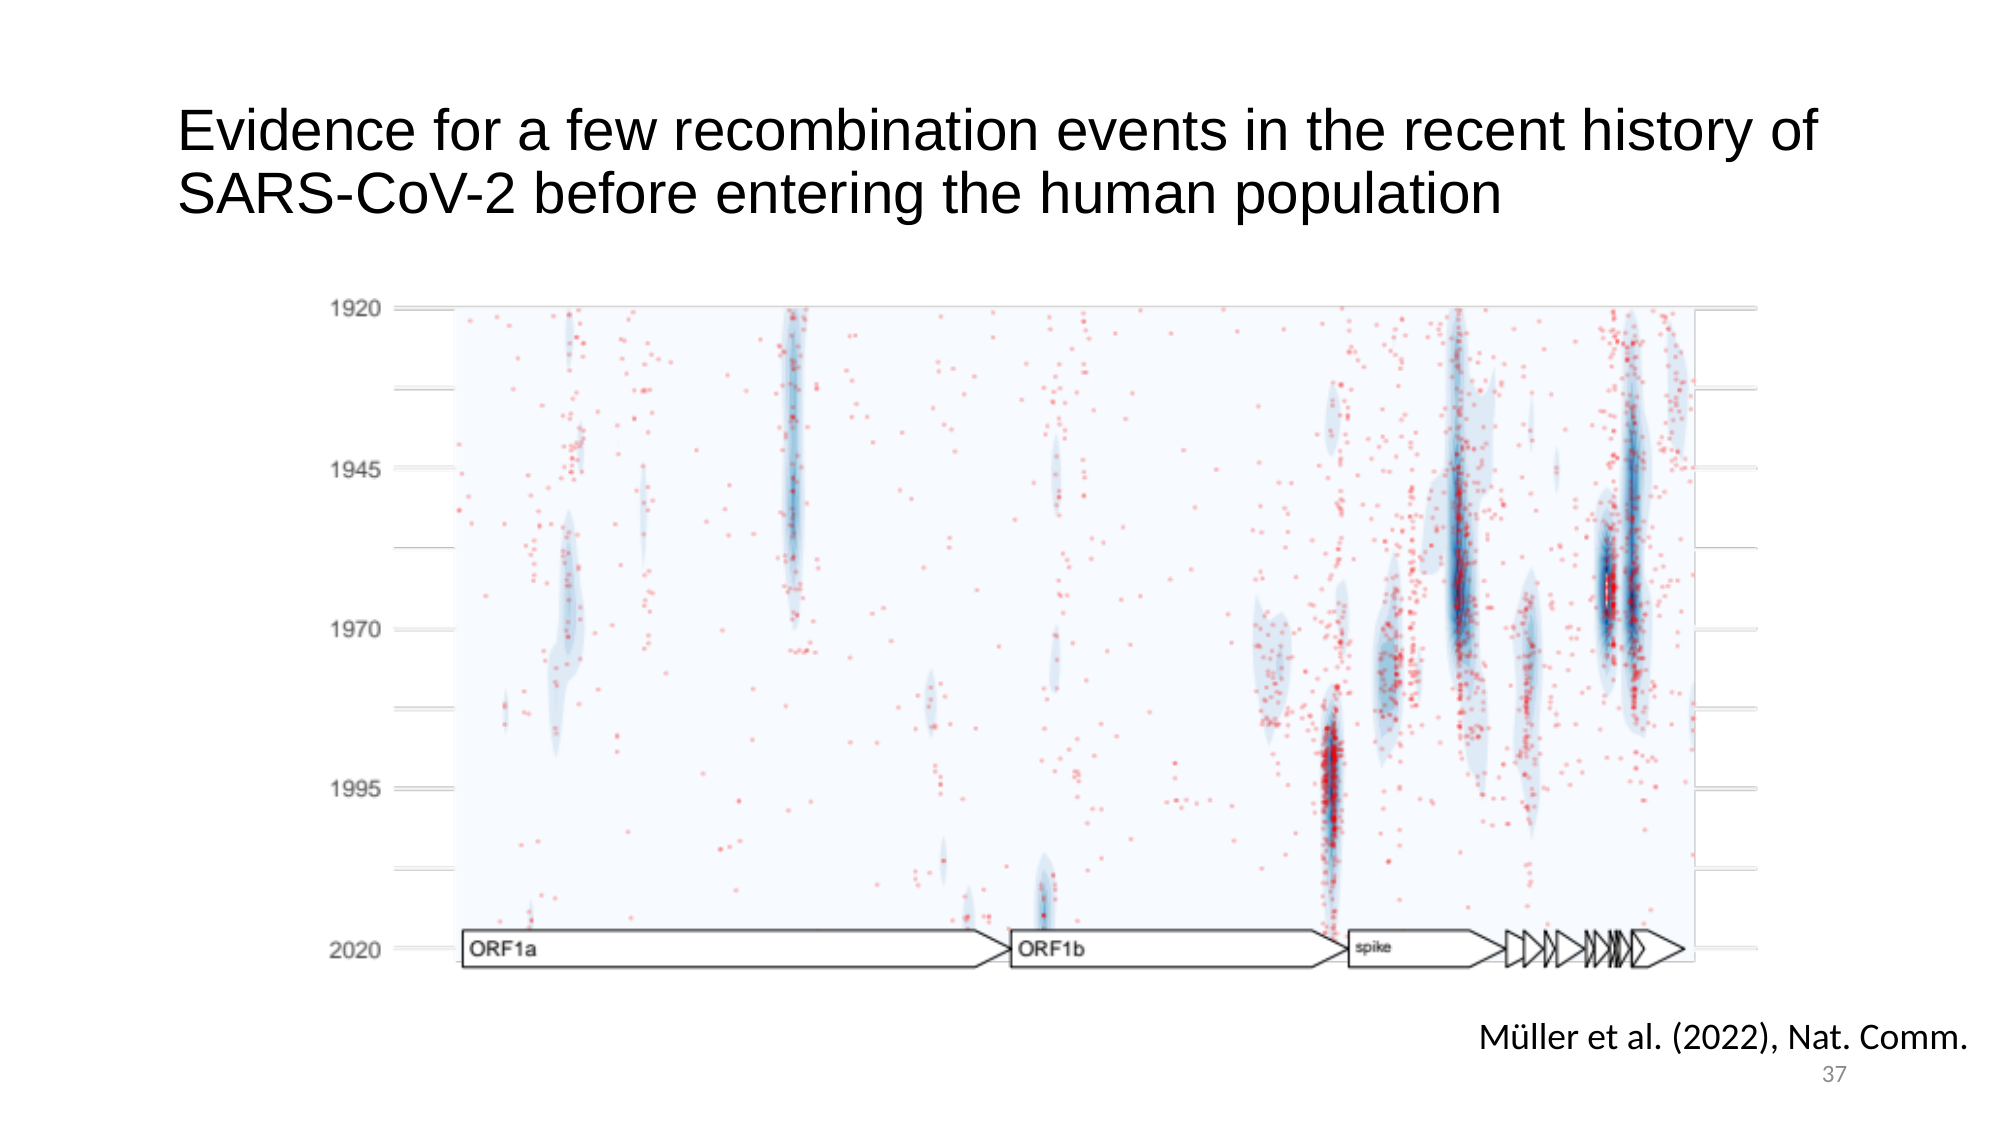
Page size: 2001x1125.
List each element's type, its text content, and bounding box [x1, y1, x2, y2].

slide_number 37 [1412, 1042, 1863, 1103]
text_box Evidence for a few recombination events in the recent history of SARS-CoV-2 before entering the human population [162, 24, 1888, 303]
picture [282, 262, 1767, 1005]
text_box Müller et al. (2022), Nat. Comm. [1463, 1004, 1985, 1065]
